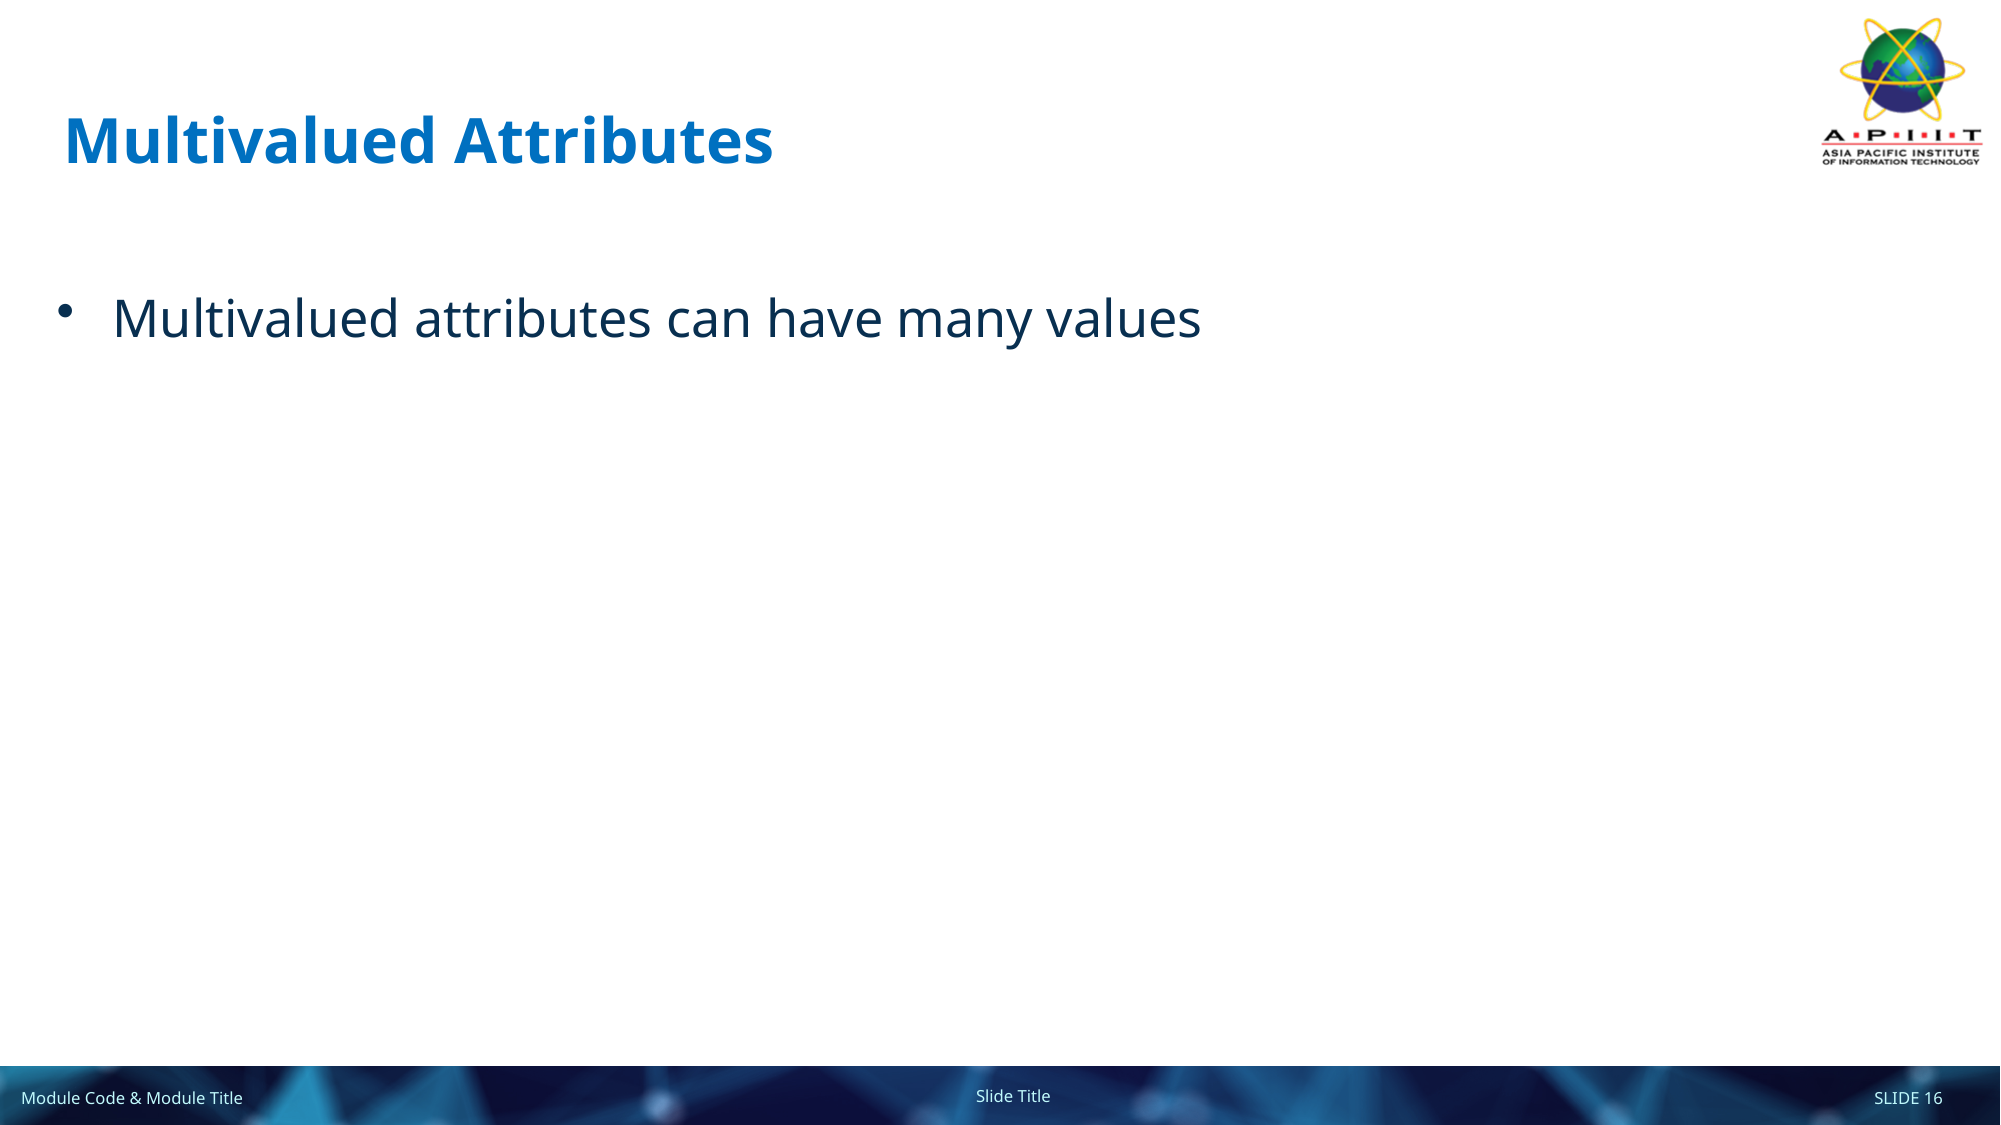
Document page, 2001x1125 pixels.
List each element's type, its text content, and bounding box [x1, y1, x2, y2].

picture [0, 1066, 2000, 1125]
list Multivalued attributes can have many values [41, 278, 1969, 1021]
title Multivalued Attributes [48, 45, 1764, 233]
picture [1803, 0, 2000, 182]
